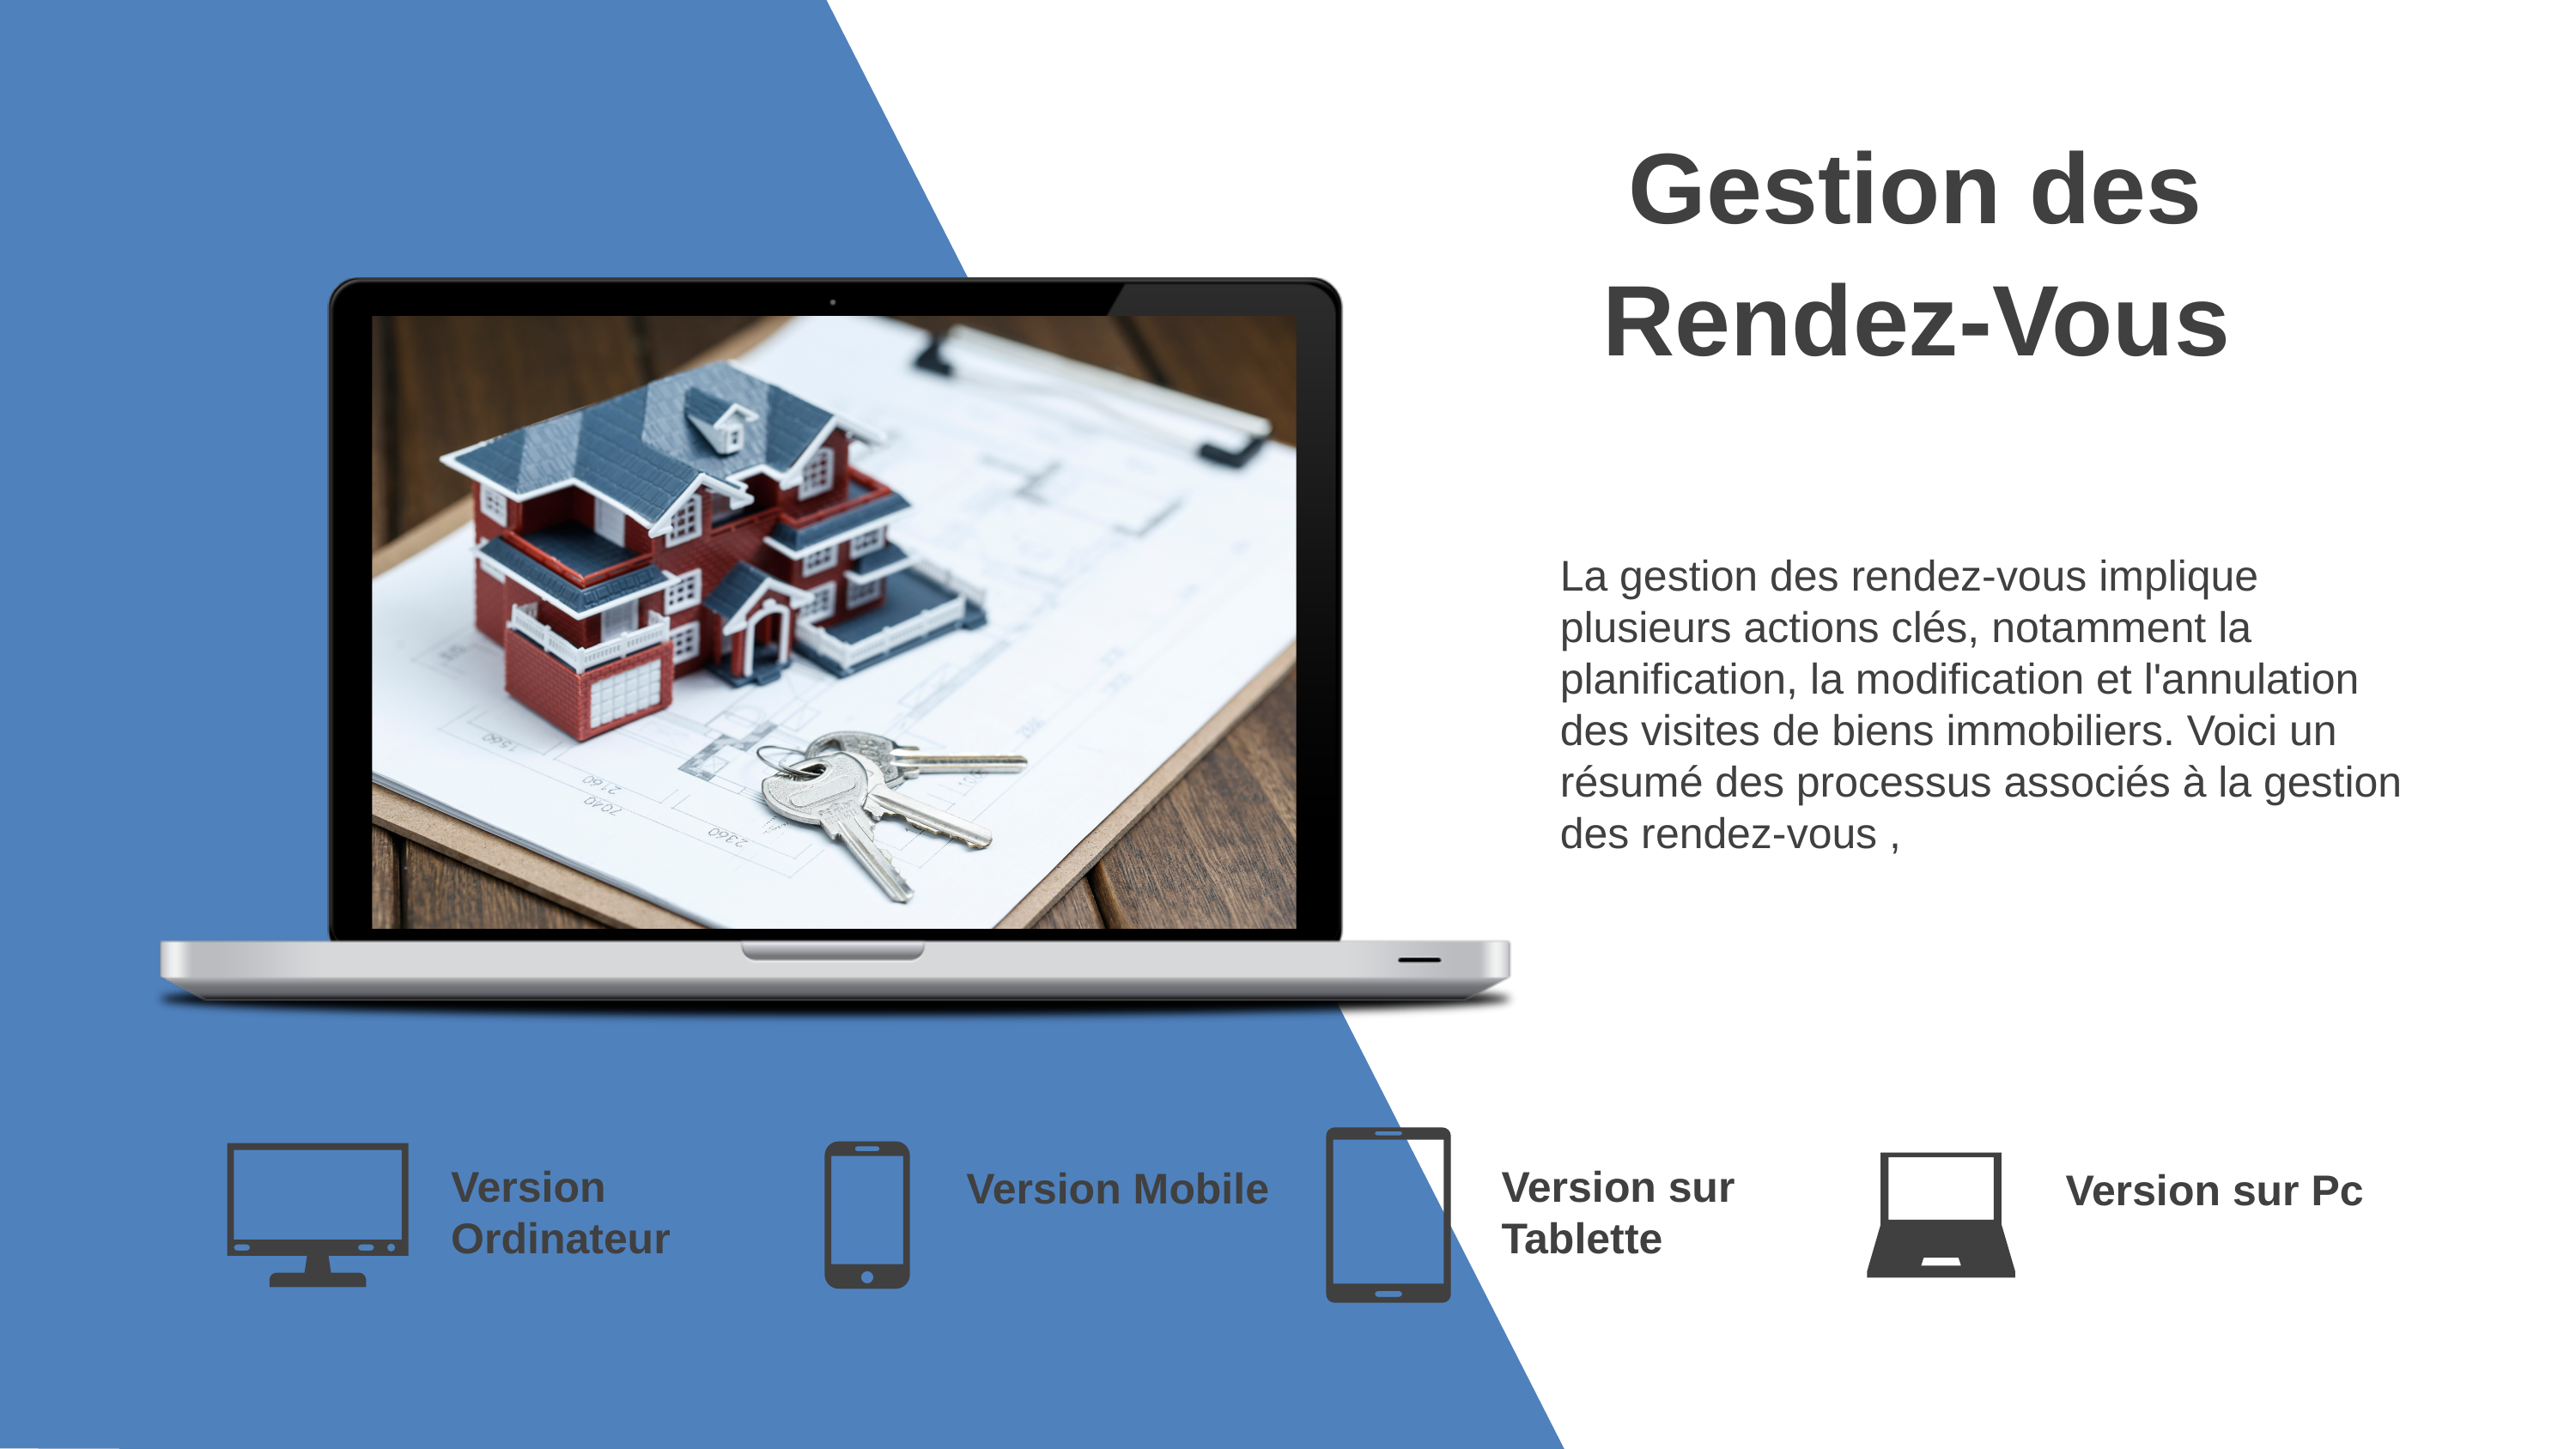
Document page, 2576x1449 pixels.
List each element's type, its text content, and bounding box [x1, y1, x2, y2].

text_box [1488, 1152, 1830, 1270]
text_box [1865, 1150, 2017, 1280]
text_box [2052, 1155, 2394, 1252]
text_box La gestion des rendez-vous implique plusieurs actions clés, notamment la planification, la modification et l'annulation des visites de biens immobiliers. Voici un résumé des processus associés à la gestion des rendez-vous , [1547, 481, 2440, 1046]
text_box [438, 1152, 787, 1270]
text_box [823, 1139, 912, 1291]
text_box [225, 1141, 410, 1289]
picture [152, 277, 1519, 1027]
text_box [1324, 1125, 1453, 1305]
text_box Gestion des Rendez-Vous [1405, 39, 2244, 447]
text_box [947, 1154, 1295, 1252]
